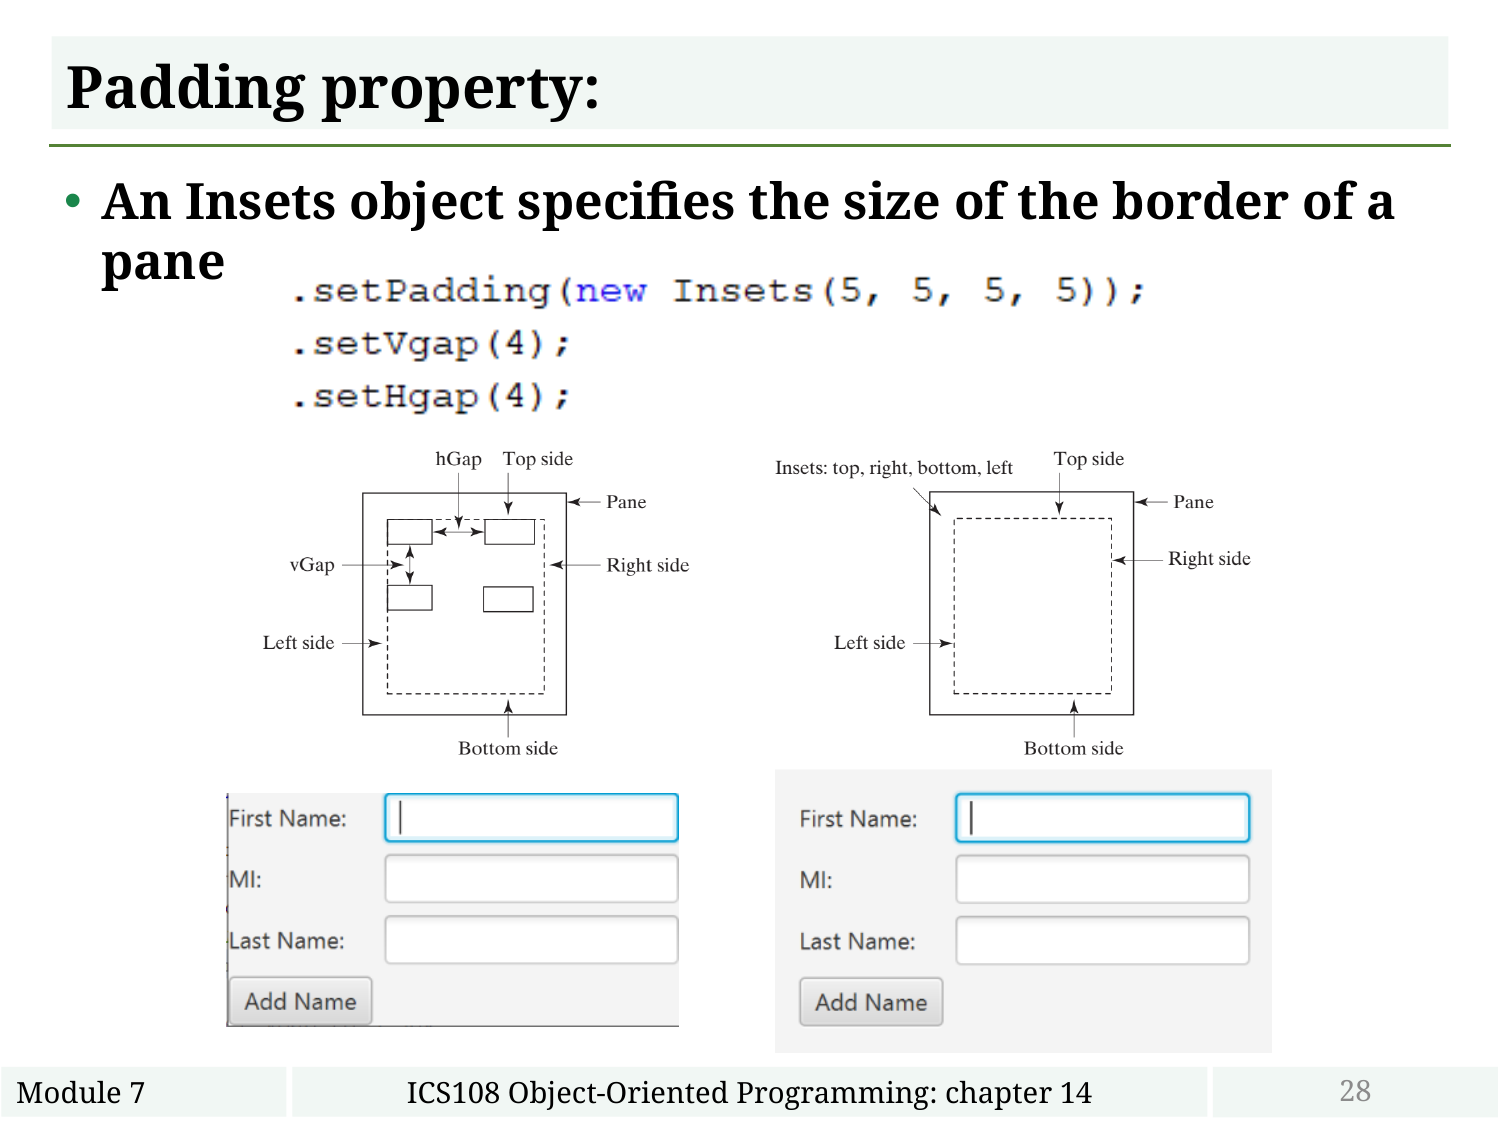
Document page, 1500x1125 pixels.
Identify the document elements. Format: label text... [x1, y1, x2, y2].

title Padding property: [51, 36, 1449, 130]
list An Insets object specifies the size of the border of a pane [49, 162, 1451, 1060]
slide_number 28 [1212, 1066, 1498, 1118]
picture [234, 257, 1272, 1053]
picture [226, 793, 679, 1028]
